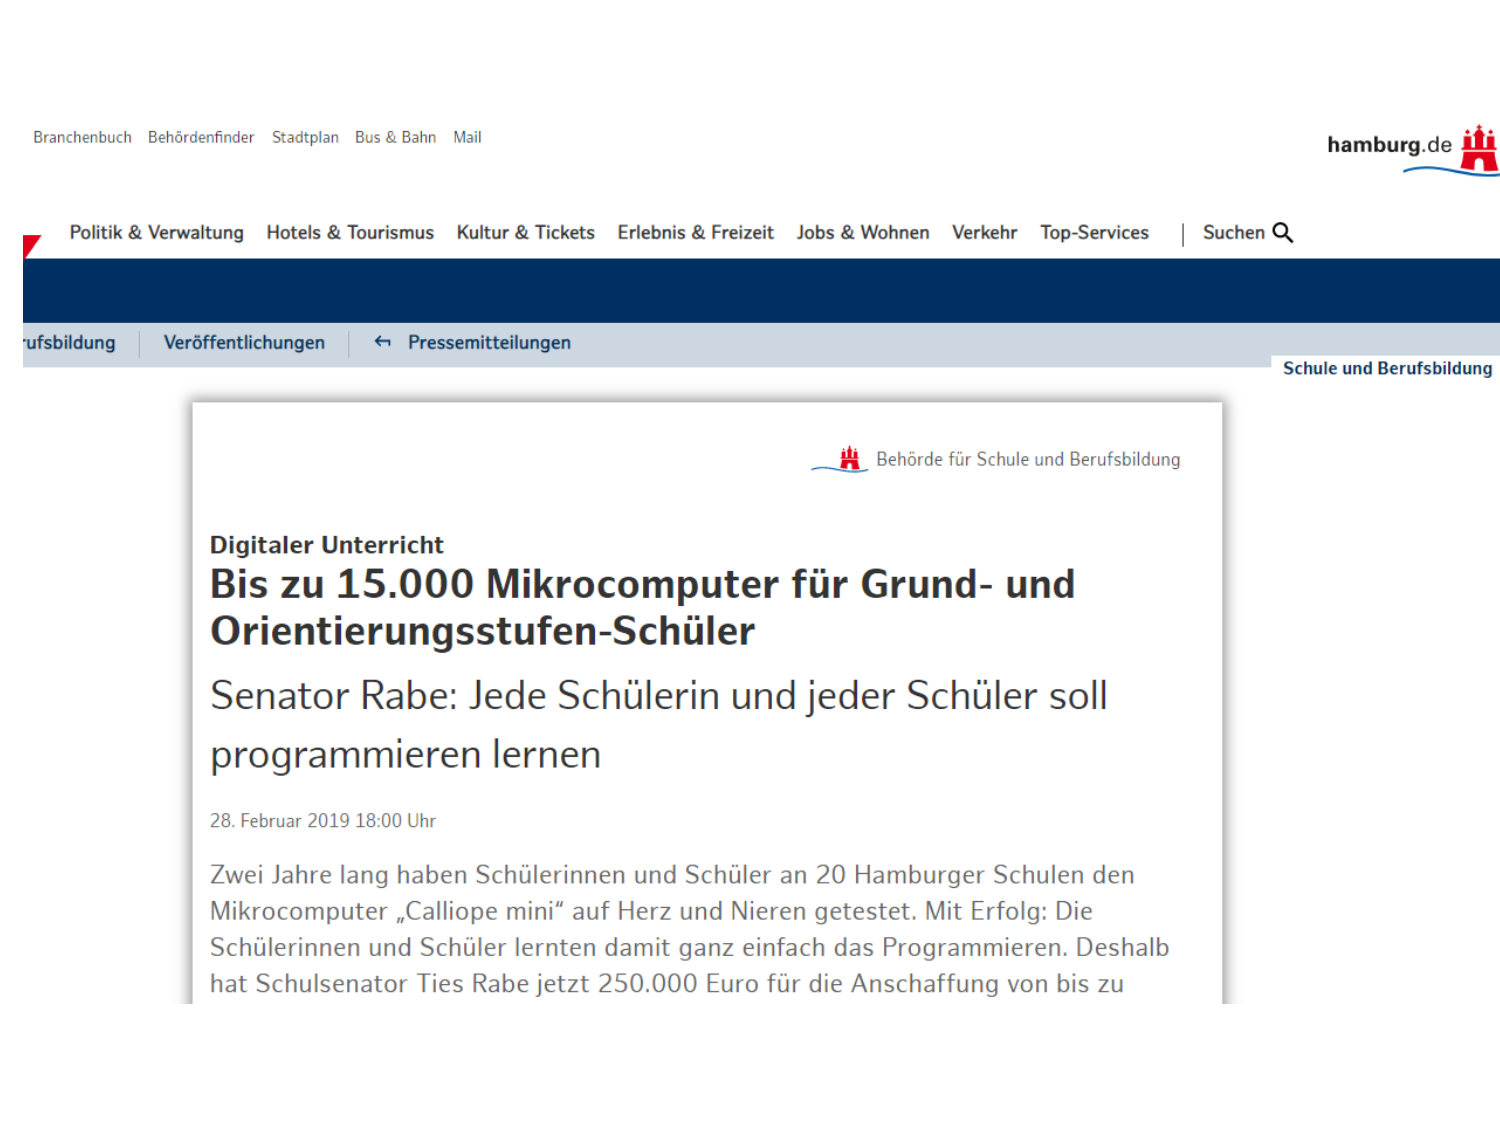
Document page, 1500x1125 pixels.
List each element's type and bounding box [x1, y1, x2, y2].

picture [23, 117, 1500, 1004]
